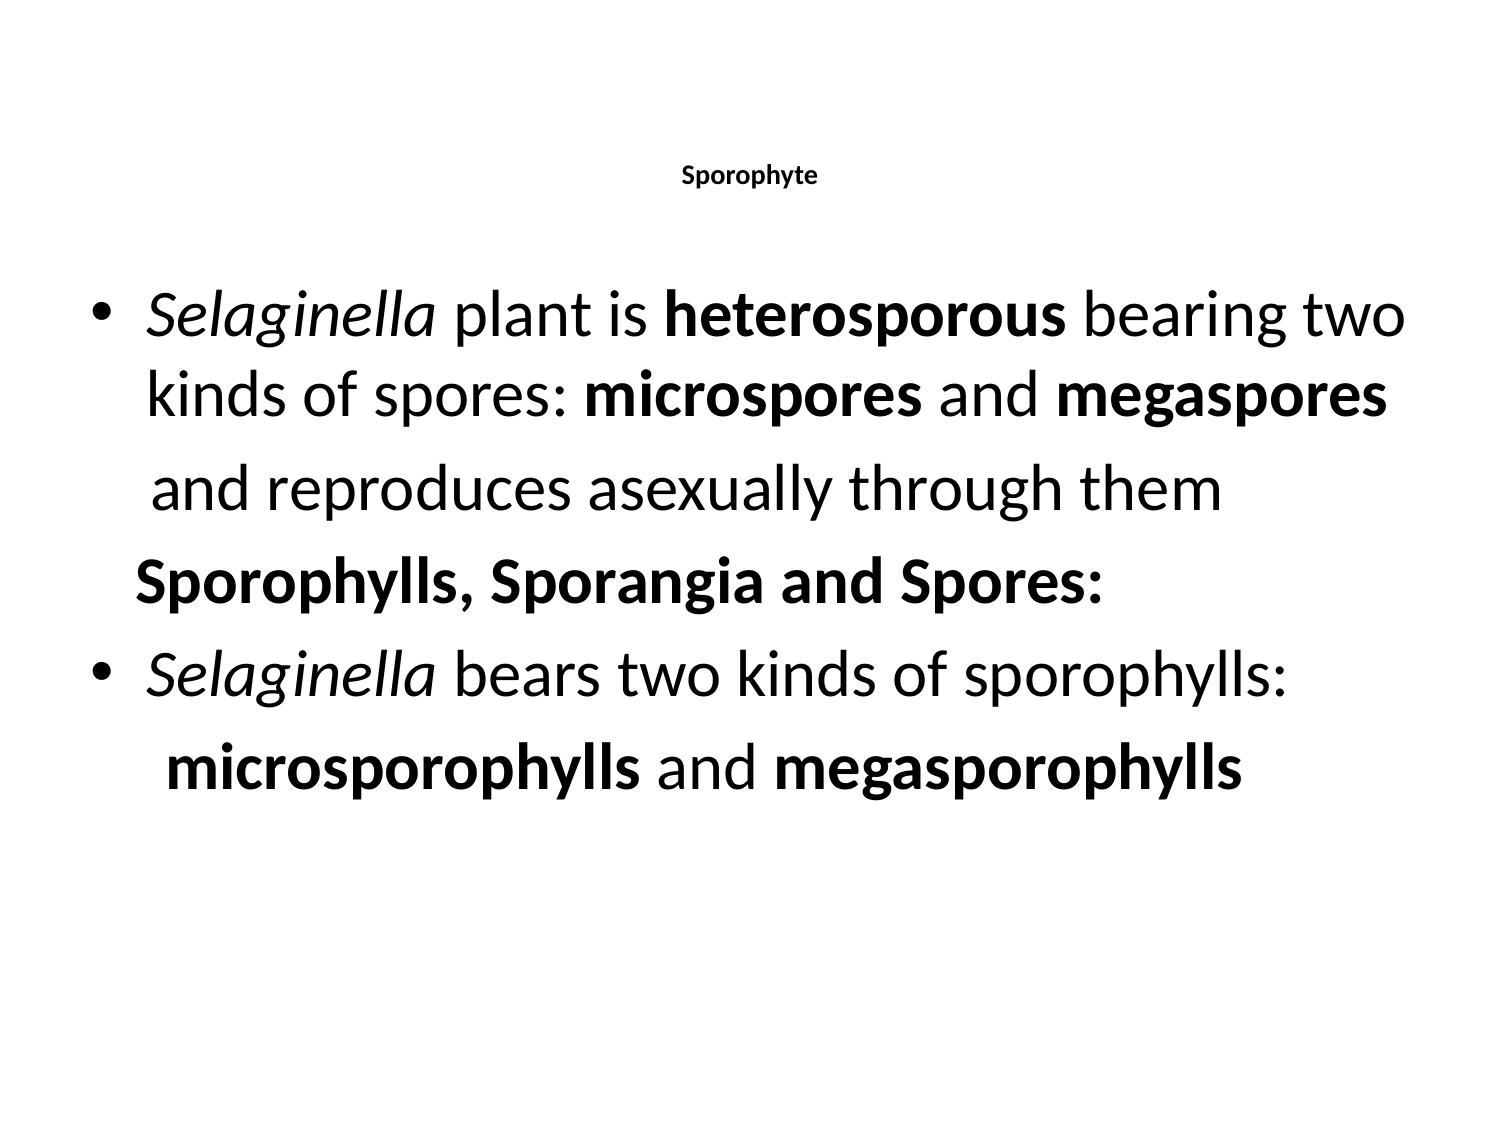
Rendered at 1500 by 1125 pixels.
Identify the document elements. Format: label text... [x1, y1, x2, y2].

title Sporophyte [75, 45, 1425, 233]
list Selaginella plant is heterosporous bearing two kinds of spores: microspores and megaspores and reproduces asexually through them Sporophylls, Sporangia and Spores: Selaginella bears two kinds of sporophylls: microsporophylls and megasporophylls [75, 262, 1425, 1005]
